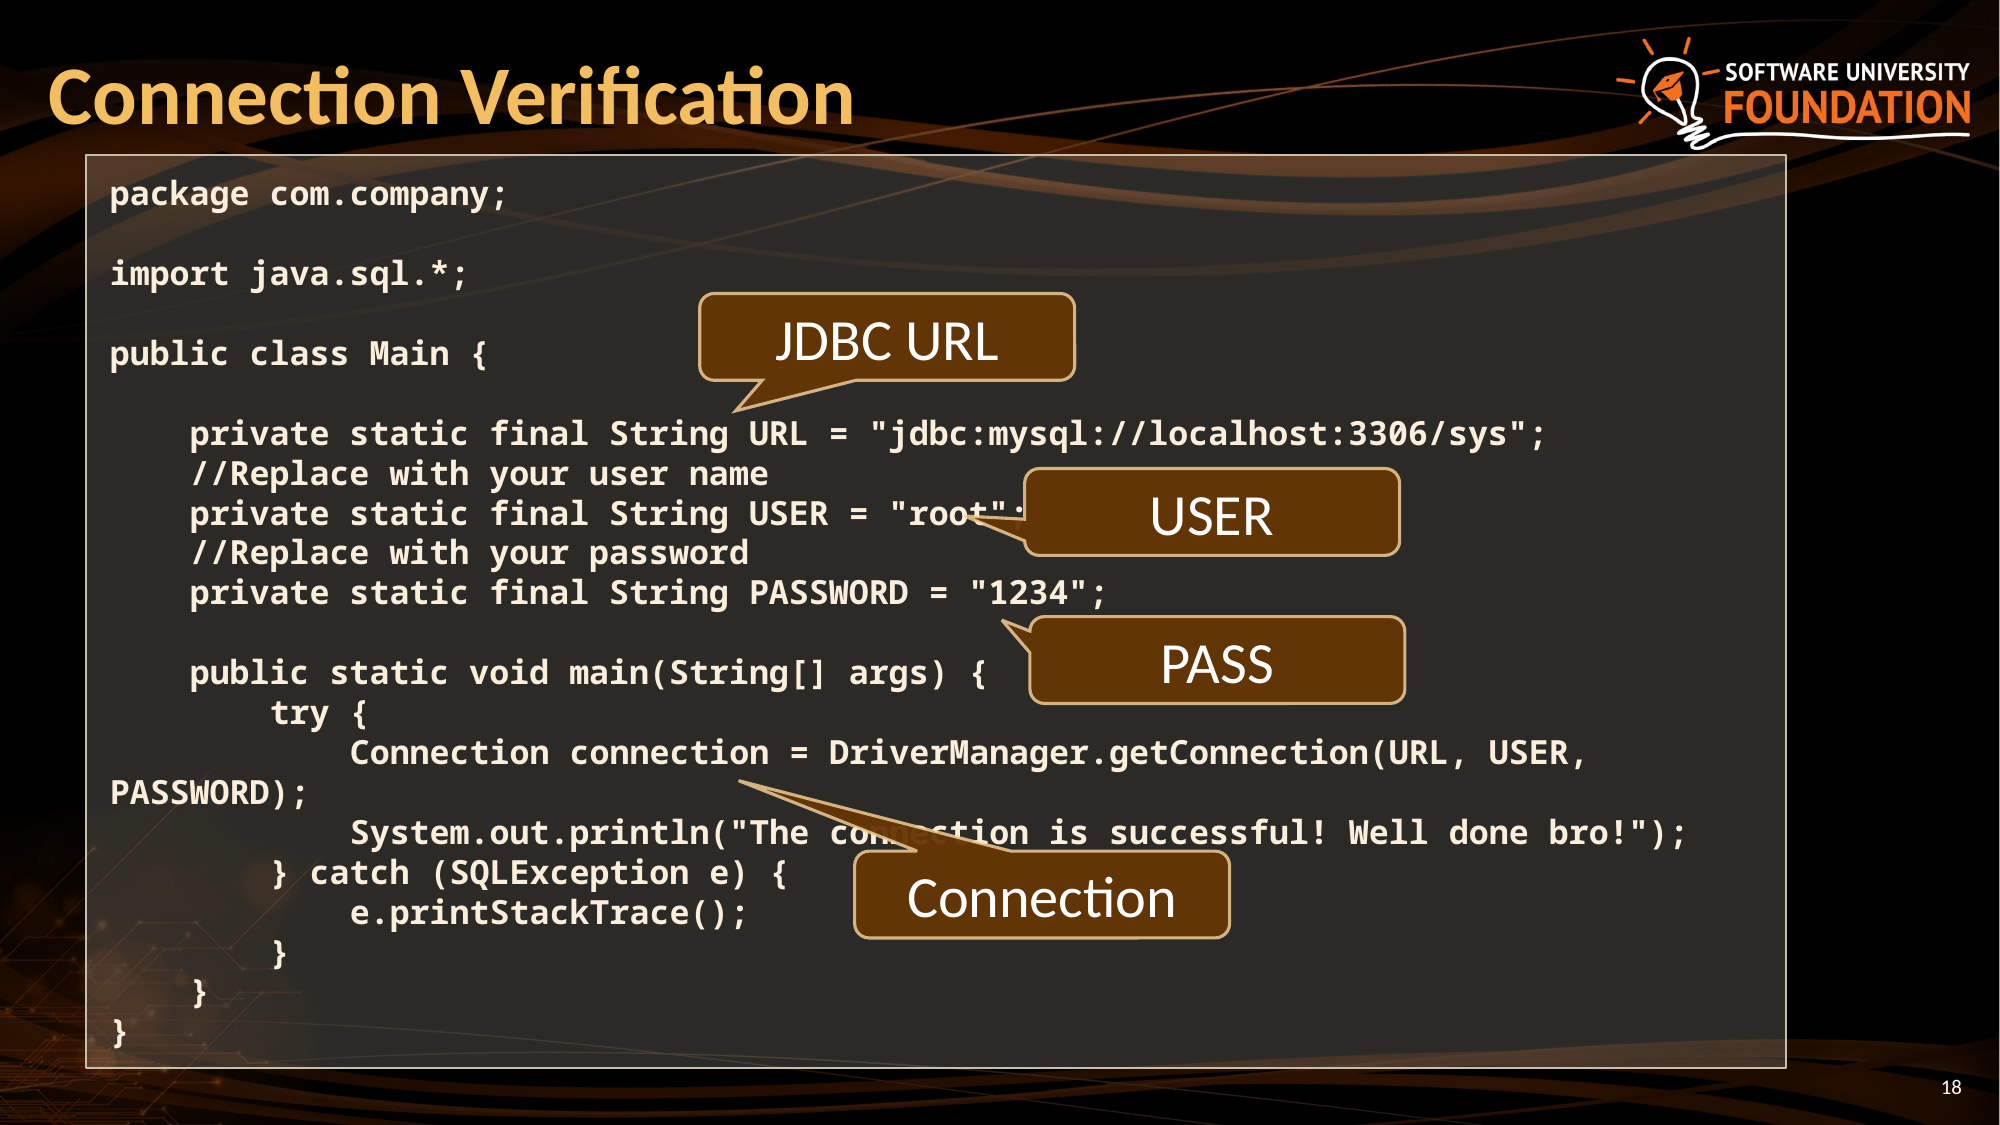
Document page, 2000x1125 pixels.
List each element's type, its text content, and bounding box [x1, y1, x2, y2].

title Connection Verification [30, 6, 1602, 189]
picture [0, 0, 2000, 1125]
text_box JDBC URL [698, 292, 1076, 413]
text_box package com.company; import java.sql.*; public class Main { private static final String URL = "jdbc:mysql://localhost:3306/sys"; //Replace with your user name private static final String USER = "root"; //Replace with your password private static final String PASSWORD = "1234"; public static void main(String[] args) { try { Connection connection = DriverManager.getConnection(URL, USER, PASSWORD); System.out.println("The connection is successful! Well done bro!"); } catch (SQLException e) { e.printStackTrace(); } } } [86, 154, 1787, 1069]
text_box USER [964, 467, 1401, 557]
slide_number 18 [1897, 1070, 1968, 1103]
text_box PASS [1001, 615, 1406, 705]
text_box Connection [738, 779, 1231, 940]
